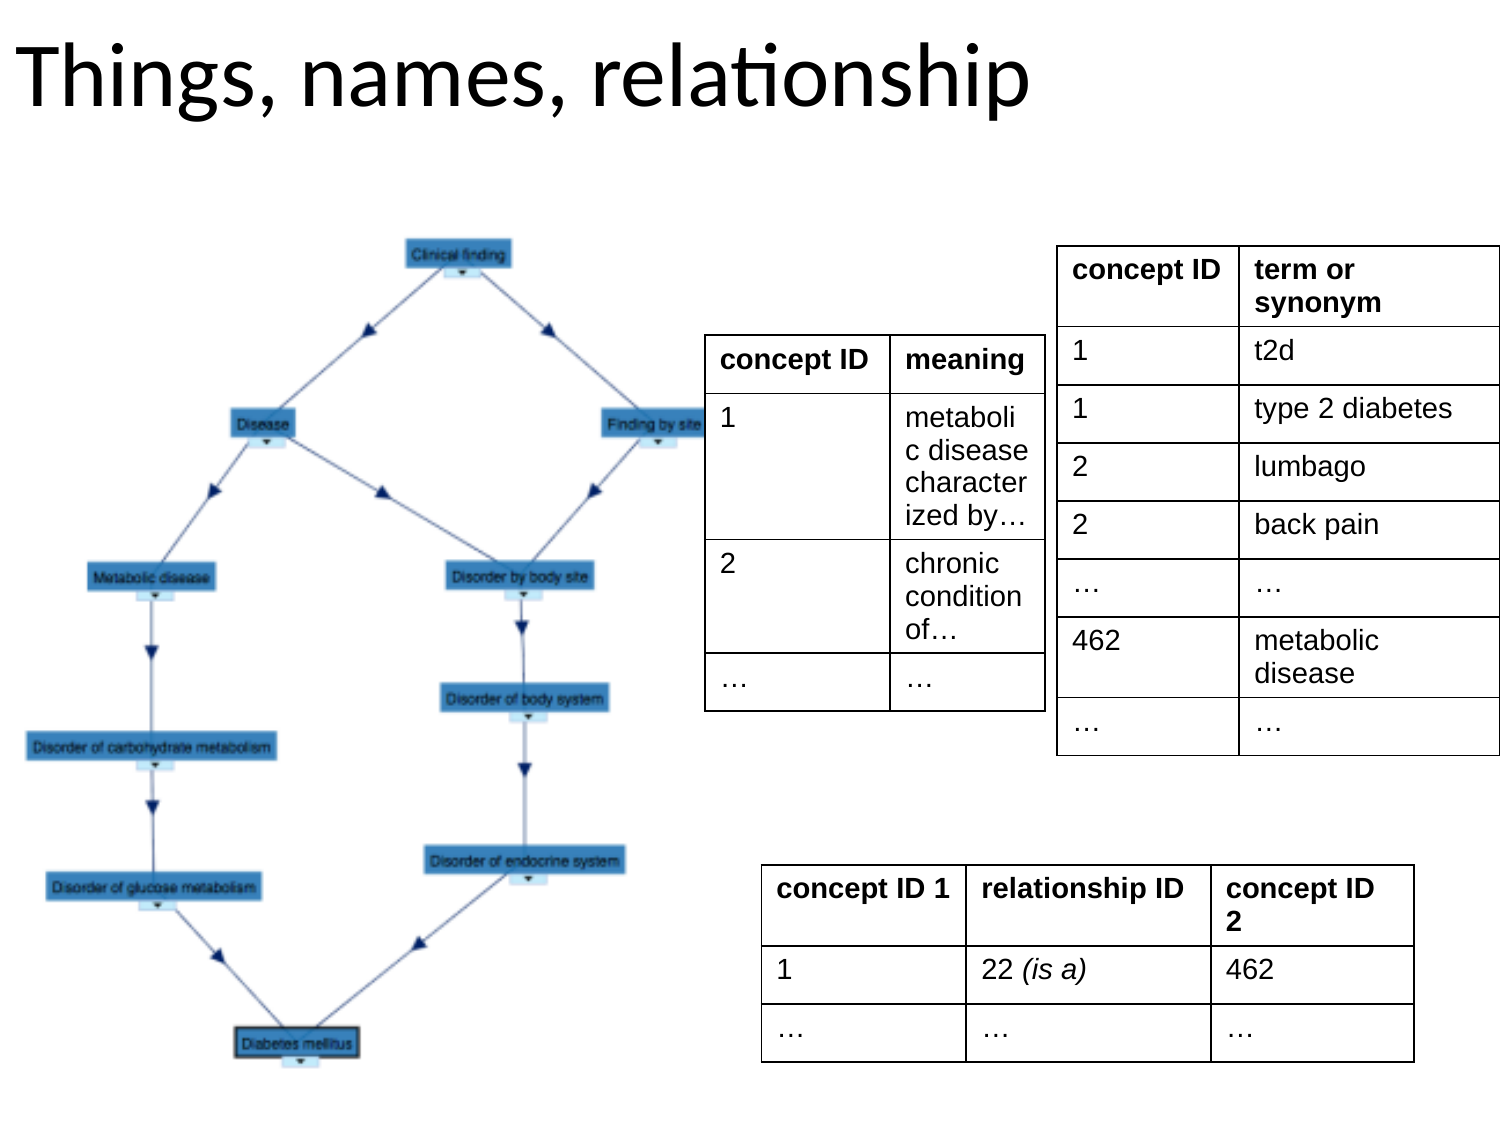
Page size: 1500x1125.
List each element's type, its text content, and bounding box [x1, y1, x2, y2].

table_cell 1 [762, 947, 965, 1003]
table_cell metabolic disease [1240, 618, 1499, 697]
table_cell … [891, 654, 1044, 710]
table_cell … [967, 1005, 1210, 1061]
table_cell 1 [1058, 386, 1238, 442]
title Things, names, relationship [0, 0, 1500, 188]
table_cell 1 [1058, 327, 1238, 384]
table_cell type 2 diabetes [1240, 386, 1499, 442]
table_cell metabolic disease characterized by… [891, 394, 1044, 539]
table_cell 2 [1058, 444, 1238, 500]
table_cell … [762, 1005, 965, 1061]
table_header relationship ID [967, 866, 1210, 945]
table_cell 462 [1212, 947, 1413, 1003]
table_cell 1 [719, 394, 889, 539]
table_cell … [719, 654, 889, 710]
table_cell chronic condition of… [891, 540, 1044, 652]
table_cell … [1212, 1005, 1413, 1061]
picture [0, 216, 715, 1076]
table_header term or synonym [1240, 247, 1499, 326]
table_header concept ID [1058, 247, 1238, 326]
table_cell lumbago [1240, 444, 1499, 500]
table_cell … [1240, 560, 1499, 616]
table_cell 2 [719, 540, 889, 652]
table_cell back pain [1240, 502, 1499, 558]
table_cell … [1058, 698, 1238, 755]
table_cell … [1240, 698, 1499, 755]
table_cell … [1058, 560, 1238, 616]
table_header concept ID 2 [1212, 866, 1413, 945]
table_header meaning [891, 336, 1044, 393]
table_cell 462 [1058, 618, 1238, 697]
table_cell 2 [1058, 502, 1238, 558]
table_cell t2d [1240, 327, 1499, 384]
table_header concept ID [719, 336, 889, 393]
table_header concept ID 1 [762, 866, 965, 945]
table_cell 22 (is a) [967, 947, 1210, 1003]
